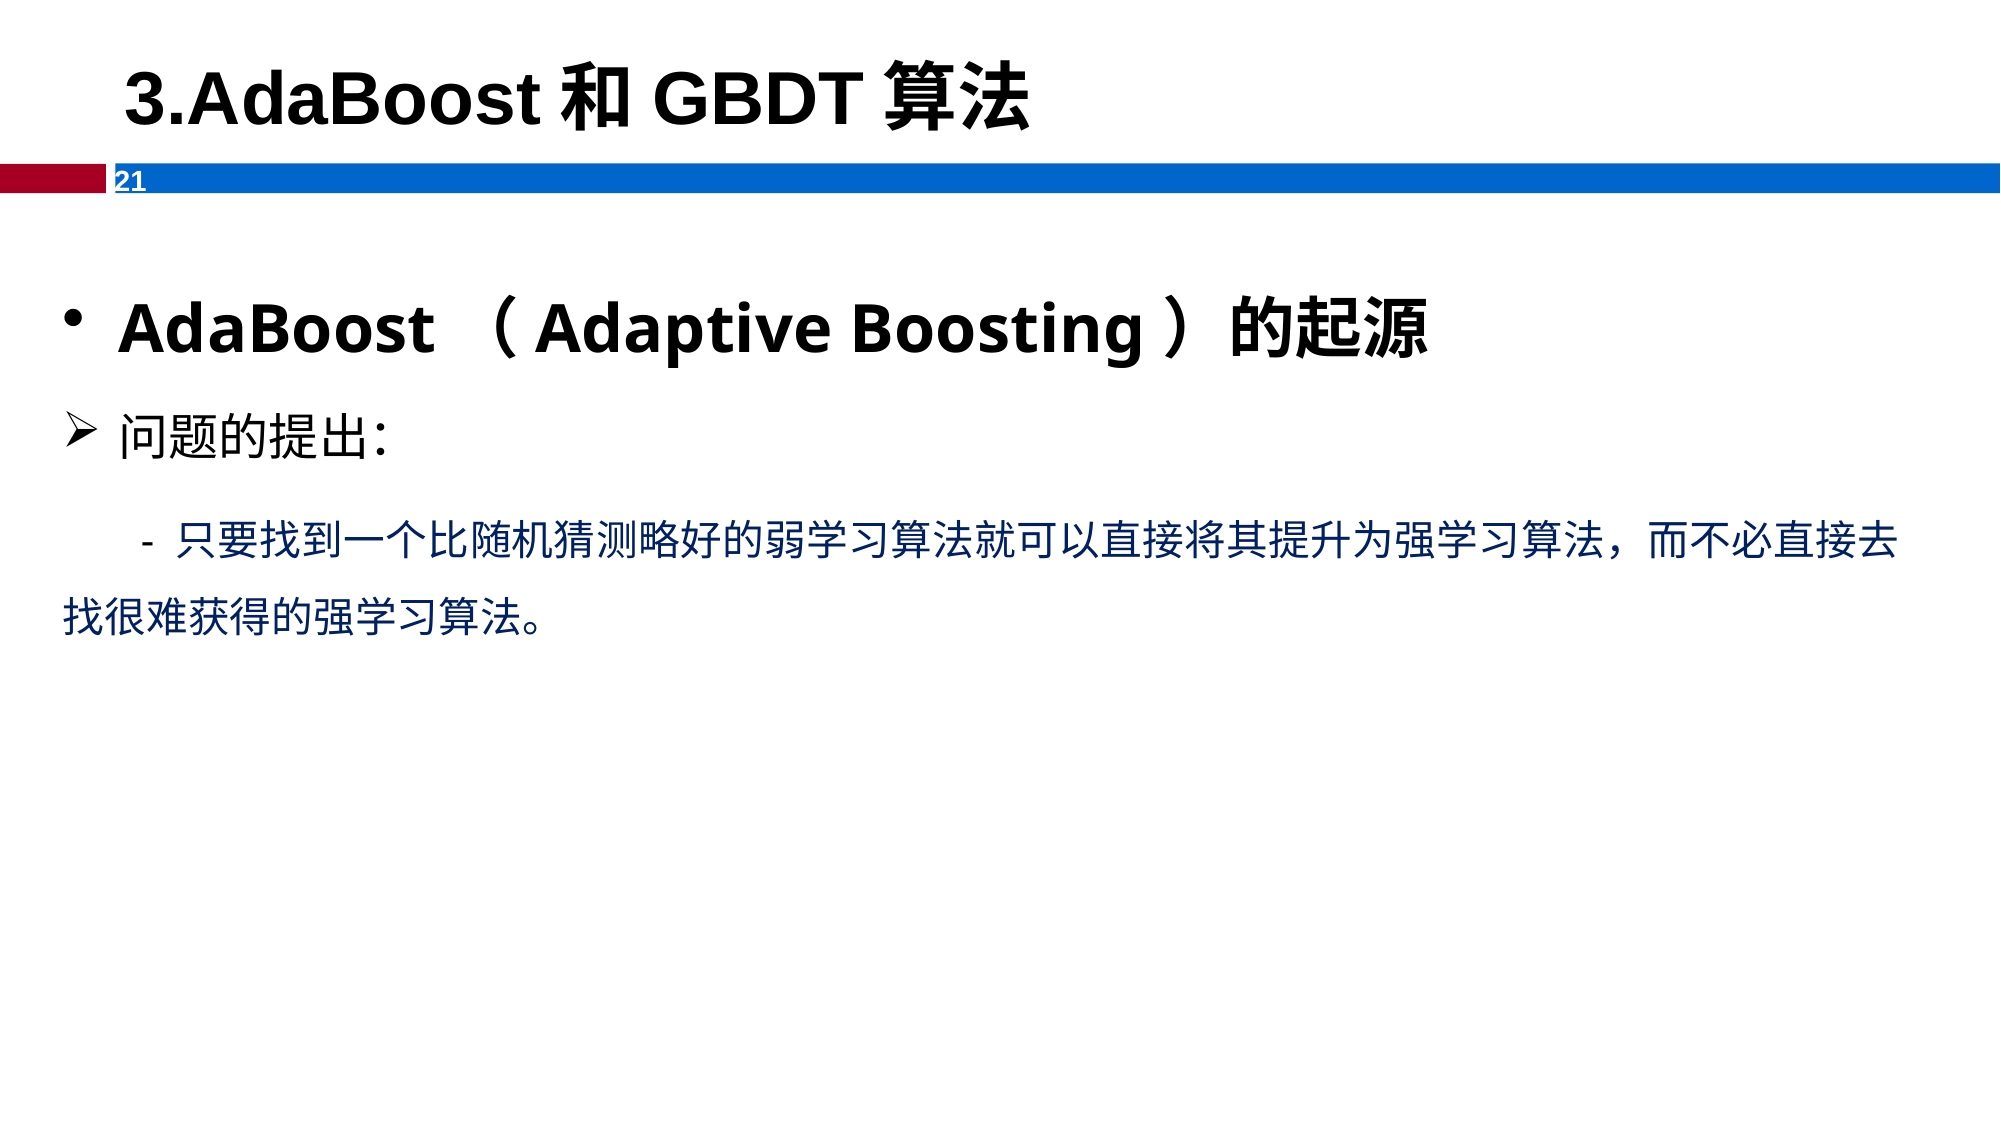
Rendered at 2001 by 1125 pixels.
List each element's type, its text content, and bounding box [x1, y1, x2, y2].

text_box 3.AdaBoost和GBDT算法 [109, 38, 2000, 150]
list AdaBoost（Adaptive Boosting）的起源 问题的提出： - 只要找到一个比随机猜测略好的弱学习算法就可以直接将其提升为强学习算法，而不必直接去找很难获得的强学习算法。 [48, 238, 1914, 1005]
